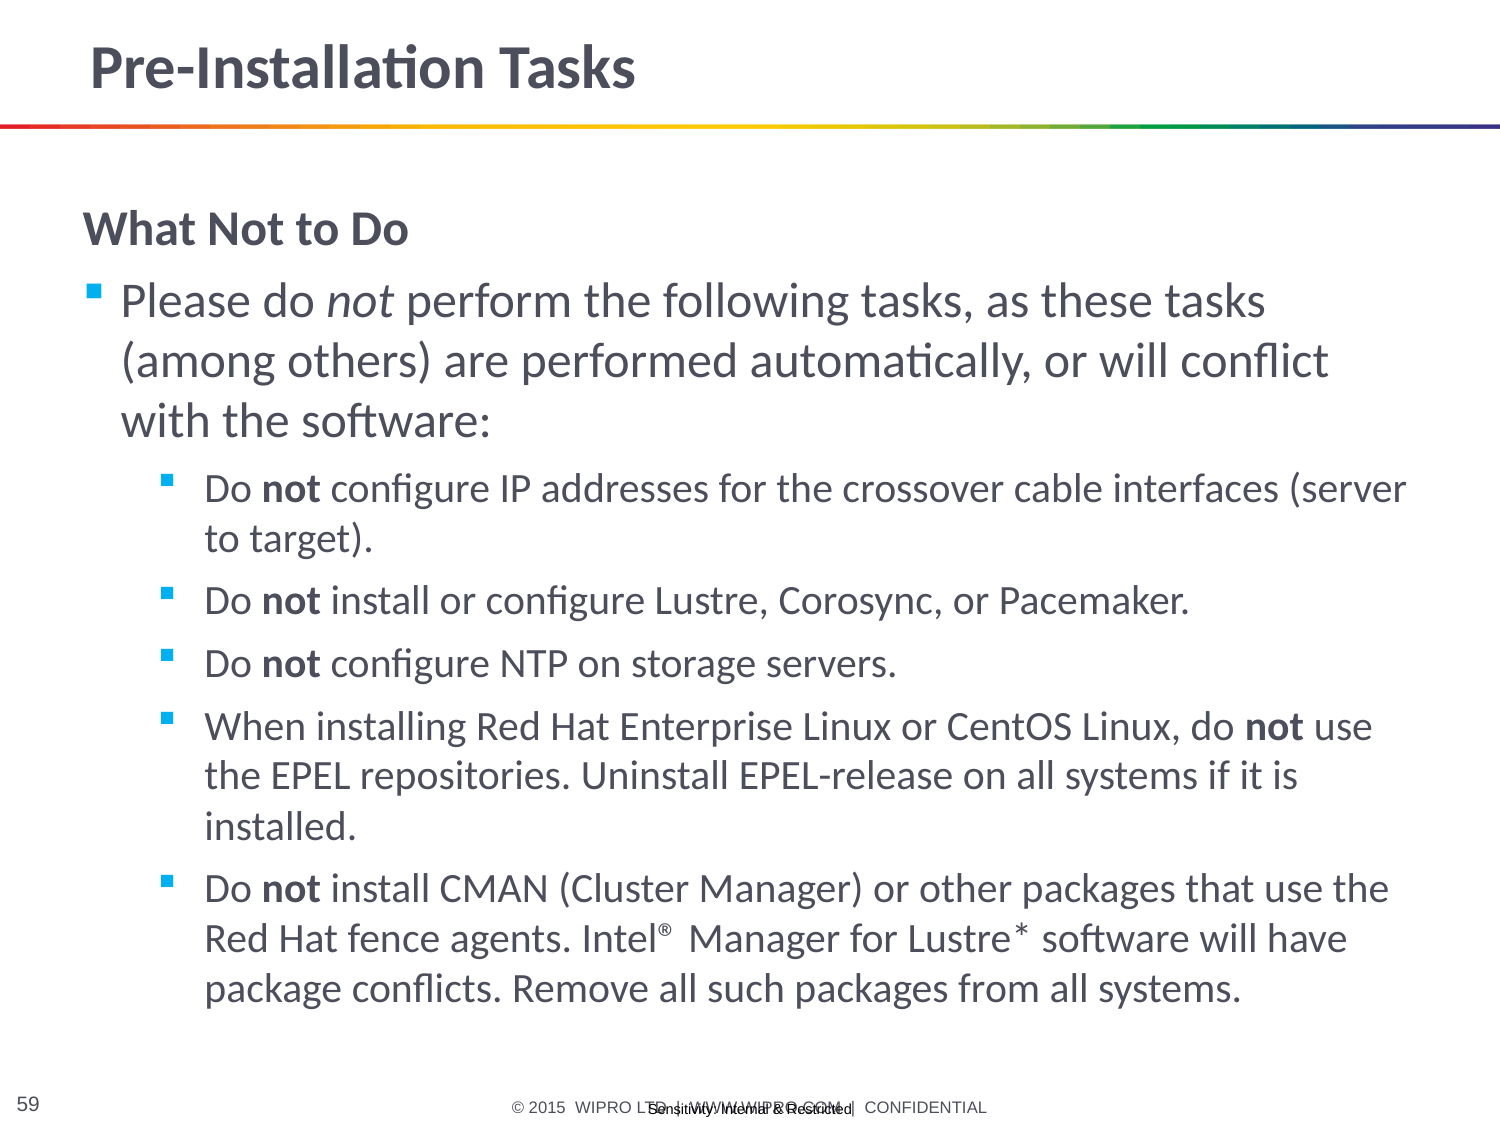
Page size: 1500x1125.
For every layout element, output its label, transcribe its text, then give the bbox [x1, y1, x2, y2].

list What Not to Do Please do not perform the following tasks, as these tasks (among others) are performed automatically, or will conflict with the software: Do not configure IP addresses for the crossover cable interfaces (server to target). Do not install or configure Lustre, Corosync, or Pacemaker. Do not configure NTP on storage servers. When installing Red Hat Enterprise Linux or CentOS Linux, do not use the EPEL repositories. Uninstall EPEL-release on all systems if it is installed. Do not install CMAN (Cluster Manager) or other packages that use the Red Hat fence agents. Intel® Manager for Lustre* software will have package conflicts. Remove all such packages from all systems. [75, 187, 1425, 1033]
title Pre-Installation Tasks [74, 0, 1426, 185]
